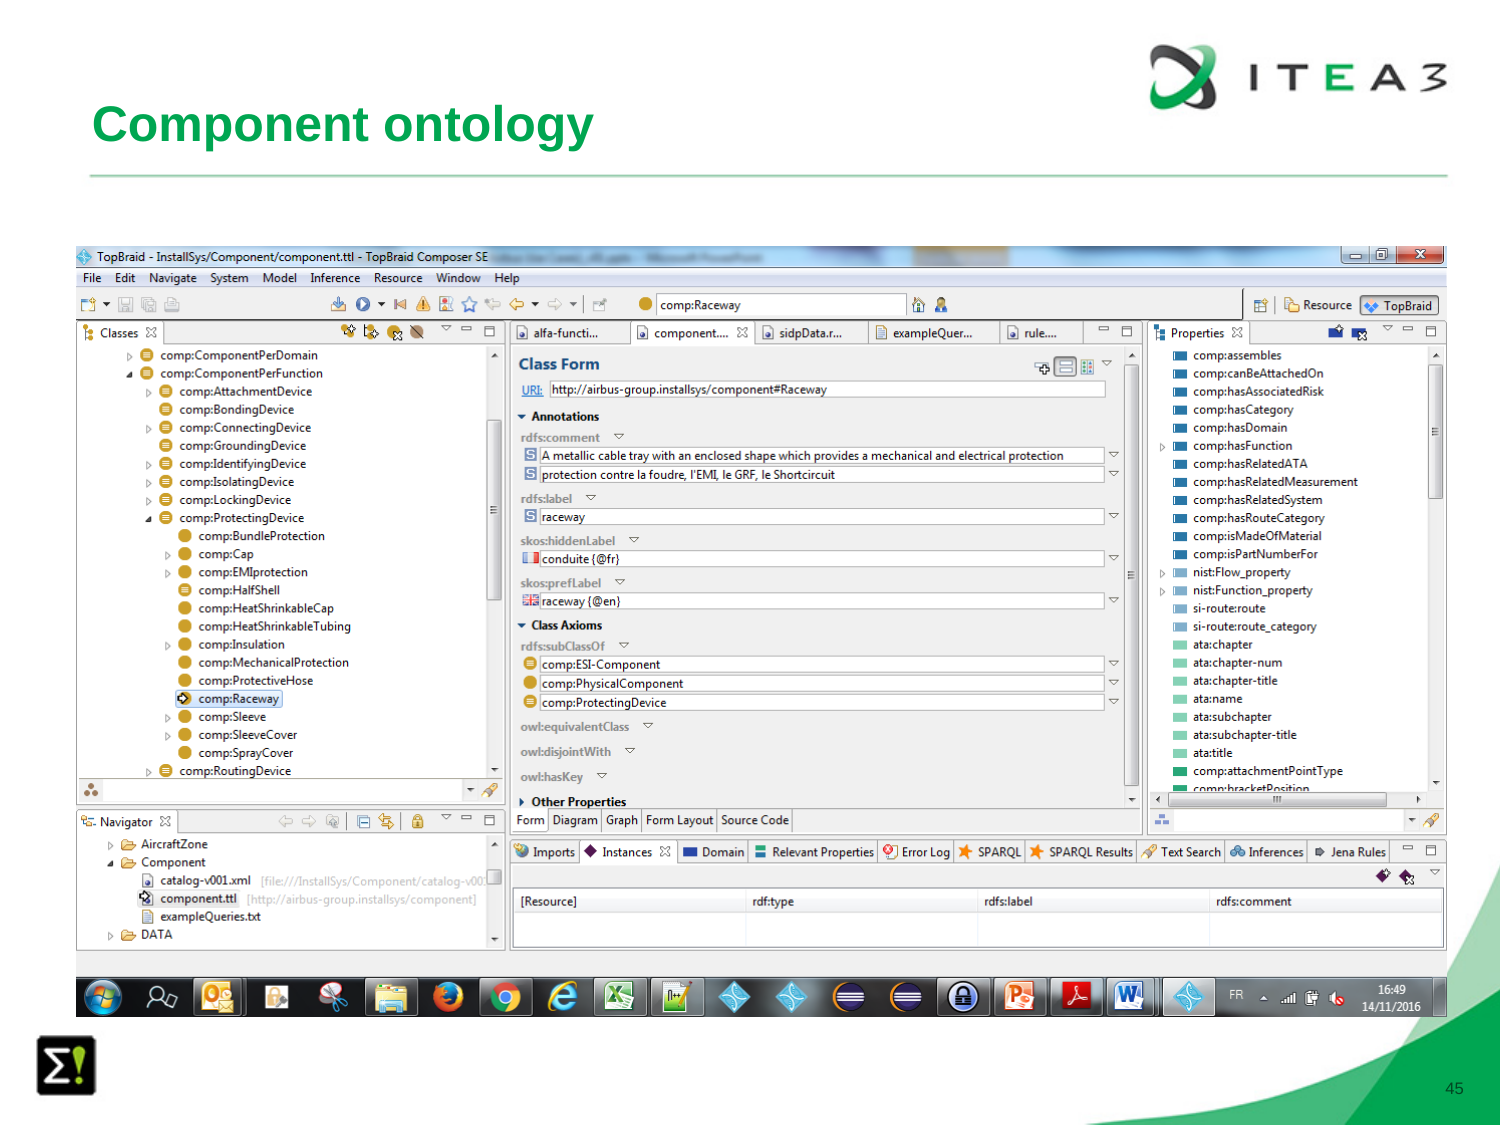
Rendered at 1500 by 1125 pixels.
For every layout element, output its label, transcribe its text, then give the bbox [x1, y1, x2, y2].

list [76, 246, 1448, 1018]
title Component ontology [76, 23, 1099, 160]
picture [0, 0, 1500, 1125]
